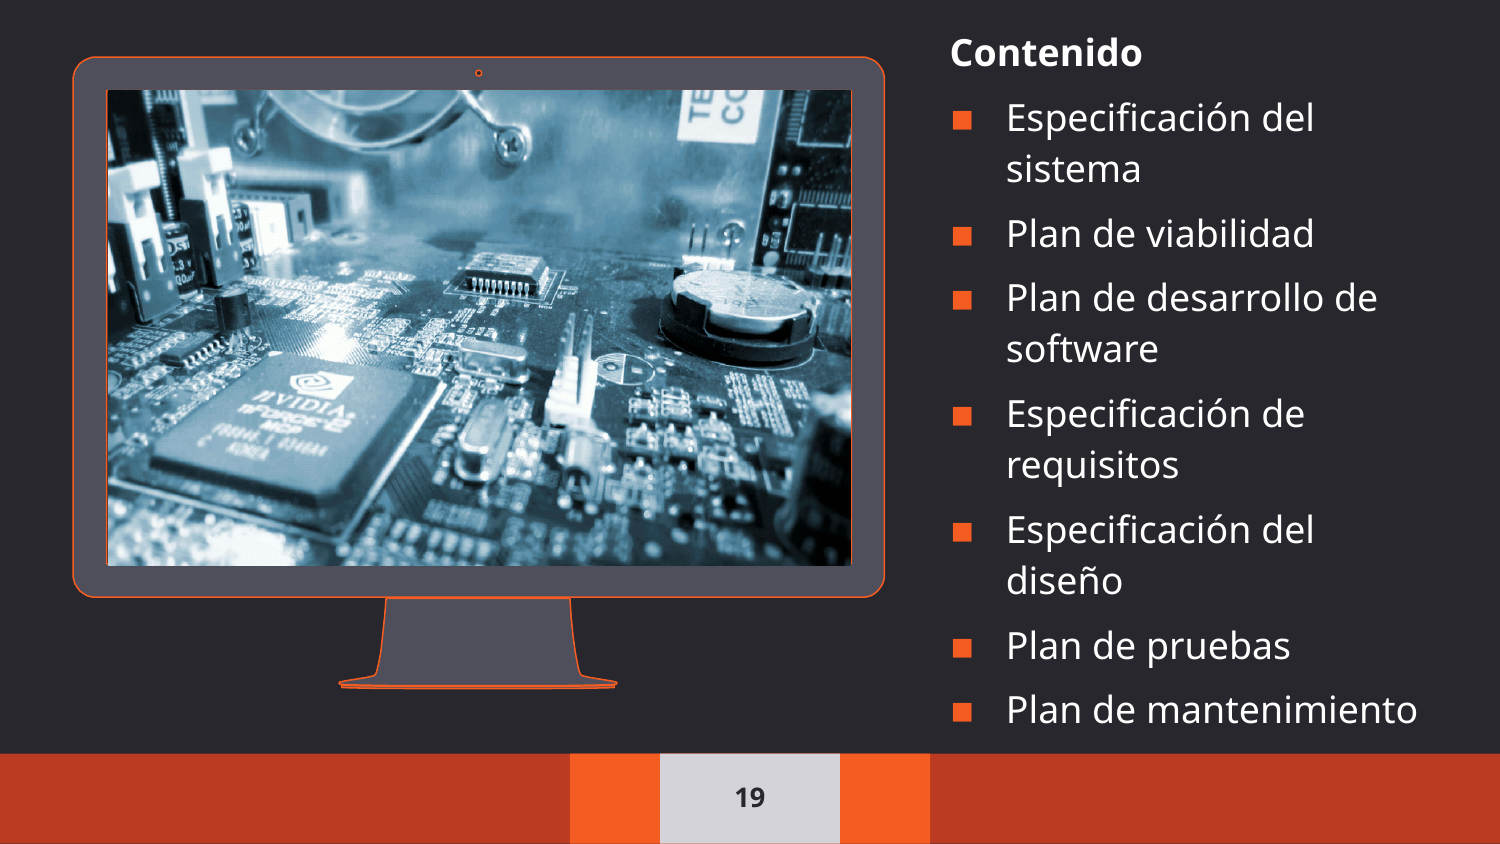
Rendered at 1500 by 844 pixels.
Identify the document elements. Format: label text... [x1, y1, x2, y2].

text_box [73, 57, 885, 689]
slide_number 19 [660, 753, 840, 844]
picture [108, 90, 851, 566]
list Contenido Especificación del sistema Plan de viabilidad Plan de desarrollo de software Especificación de requisitos Especificación del diseño Plan de pruebas Plan de mantenimiento [934, 0, 1448, 754]
